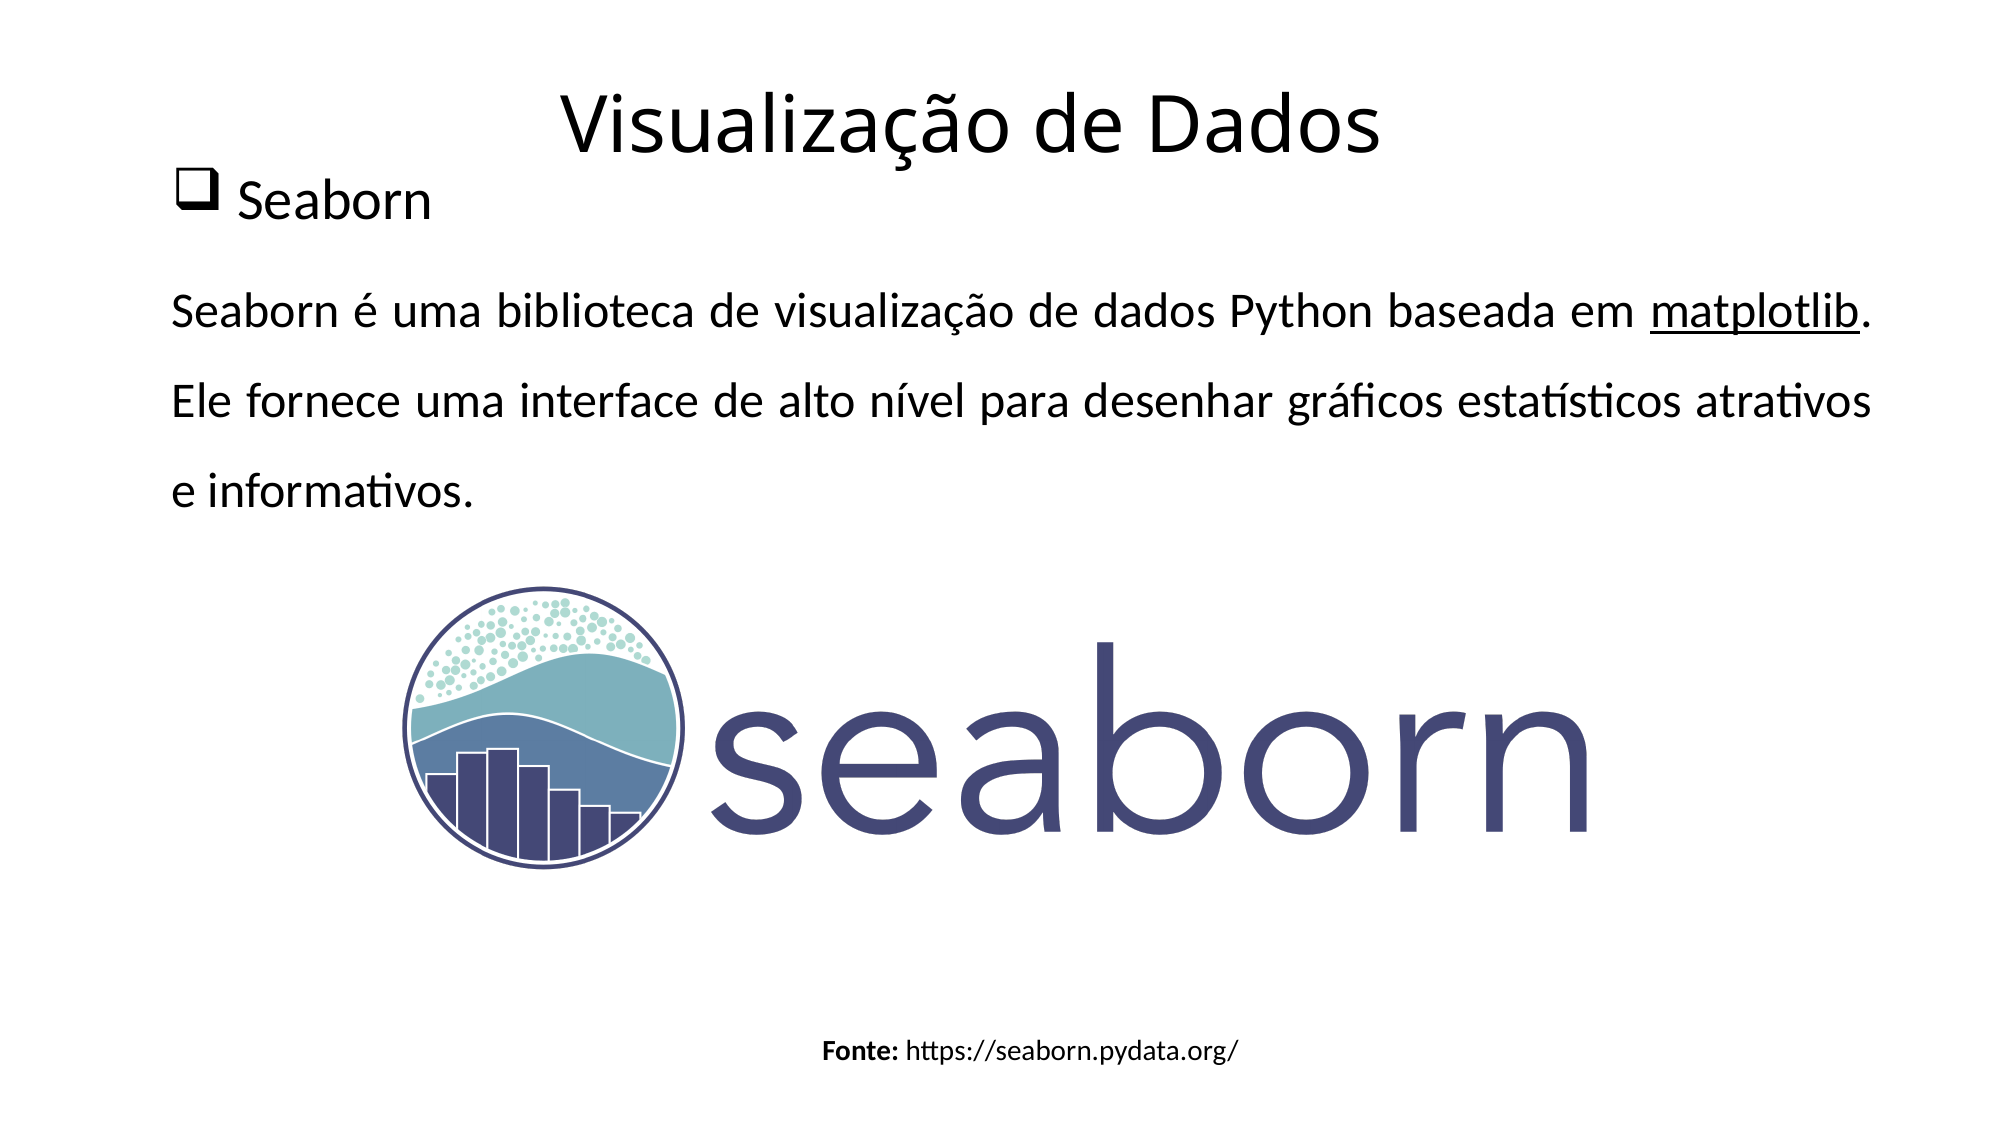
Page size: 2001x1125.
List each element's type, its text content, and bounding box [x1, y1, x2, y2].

picture [378, 562, 1622, 919]
title Visualização de Dados [511, 76, 1431, 177]
text_box Seaborn [156, 154, 512, 239]
text_box Seaborn é uma biblioteca de visualização de dados Python baseada em matplotlib. Ele fornece uma interface de alto nível para desenhar gráficos estatísticos atrativos e informativos. [156, 239, 1888, 525]
text_box Fonte: https://seaborn.pydata.org/ [807, 1023, 1254, 1074]
